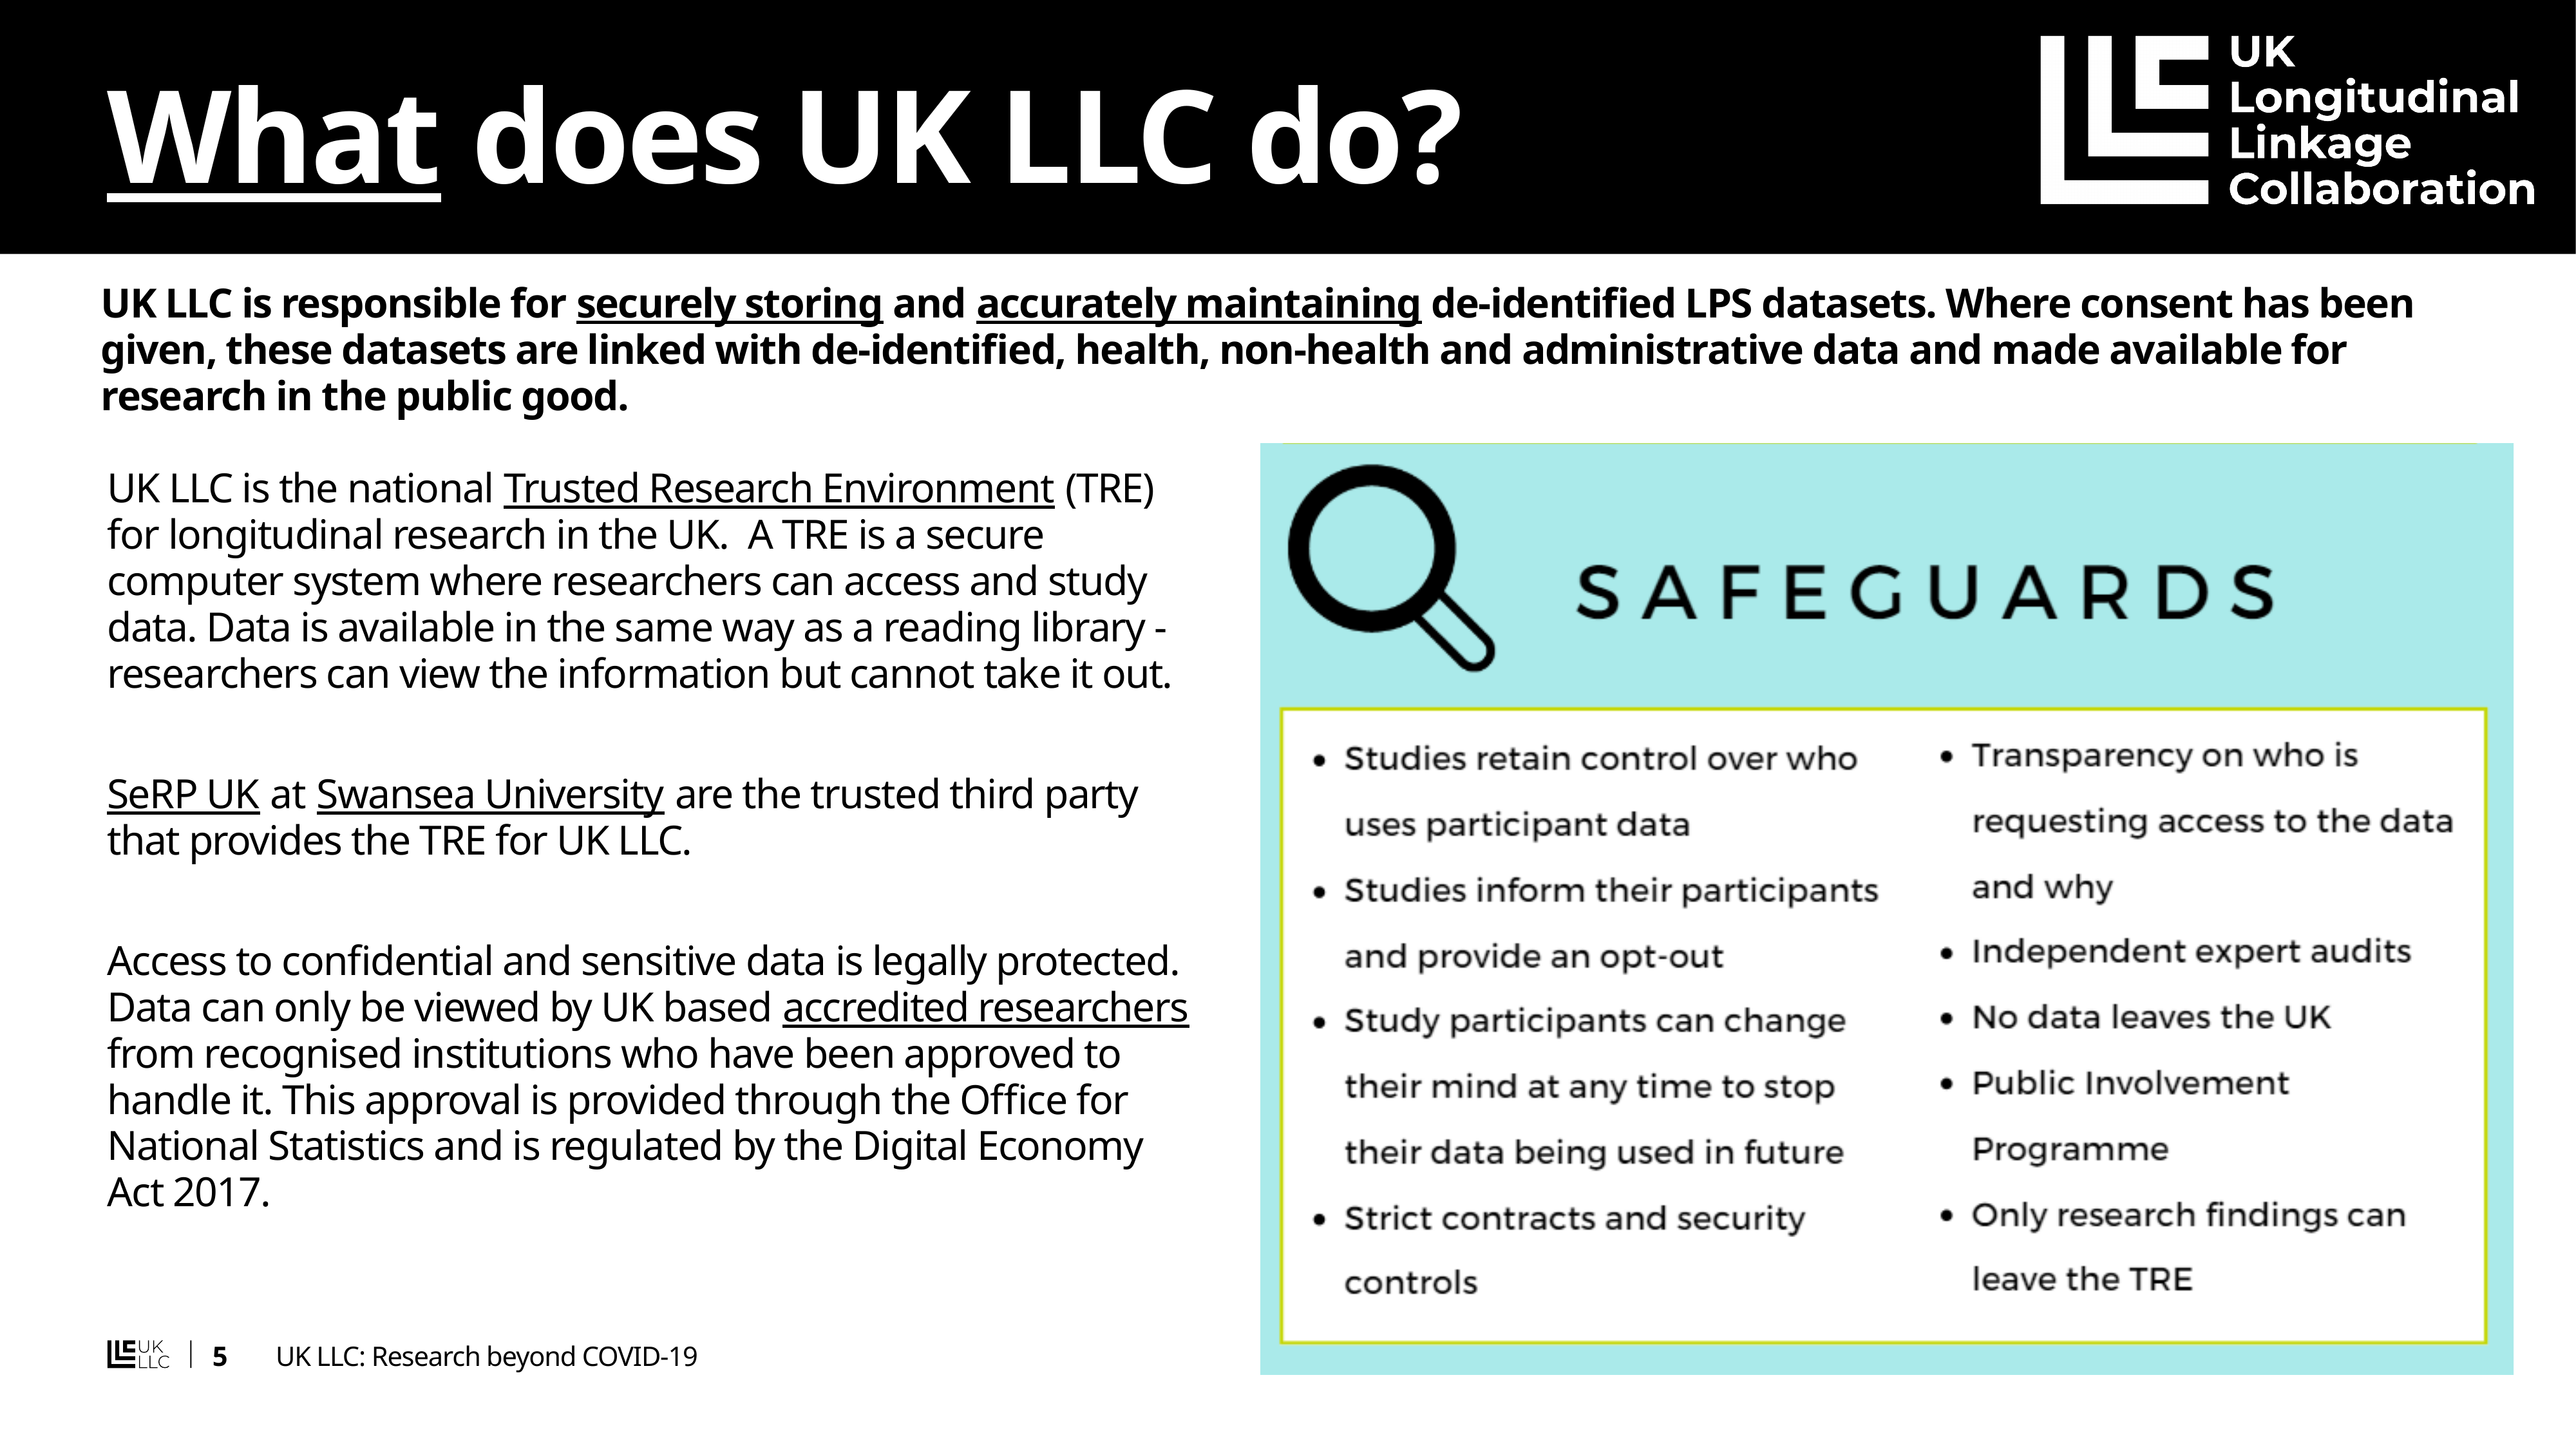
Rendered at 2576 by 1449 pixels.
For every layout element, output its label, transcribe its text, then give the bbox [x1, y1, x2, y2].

text_box UK LLC is responsible for securely storing and accurately maintaining de-identified LPS datasets. Where consent has been given, these datasets are linked with de-identified, health, non-health and administrative data and made available for research in the public good. [100, 280, 2450, 424]
picture [1260, 443, 2514, 1375]
list UK LLC is the national Trusted Research Environment (TRE) for longitudinal research in the UK. A TRE is a secure computer system where researchers can access and study data. Data is available in the same way as a reading library - researchers can view the information but cannot take it out. SeRP UK at Swansea University are the trusted third party that provides the TRE for UK LLC. Access to confidential and sensitive data is legally protected. Data can only be viewed by UK based accredited researchers from recognised institutions who have been approved to handle it. This approval is provided through the Office for National Statistics and is regulated by the Digital Economy Act 2017. [107, 466, 1197, 1307]
footer UK LLC: Research beyond COVID-19 [276, 1343, 1260, 1375]
text_box [0, 0, 1990, 254]
picture [1990, 0, 2576, 254]
slide_number 5 [212, 1343, 276, 1375]
text_box What does UK LLC do? [107, 74, 1990, 211]
